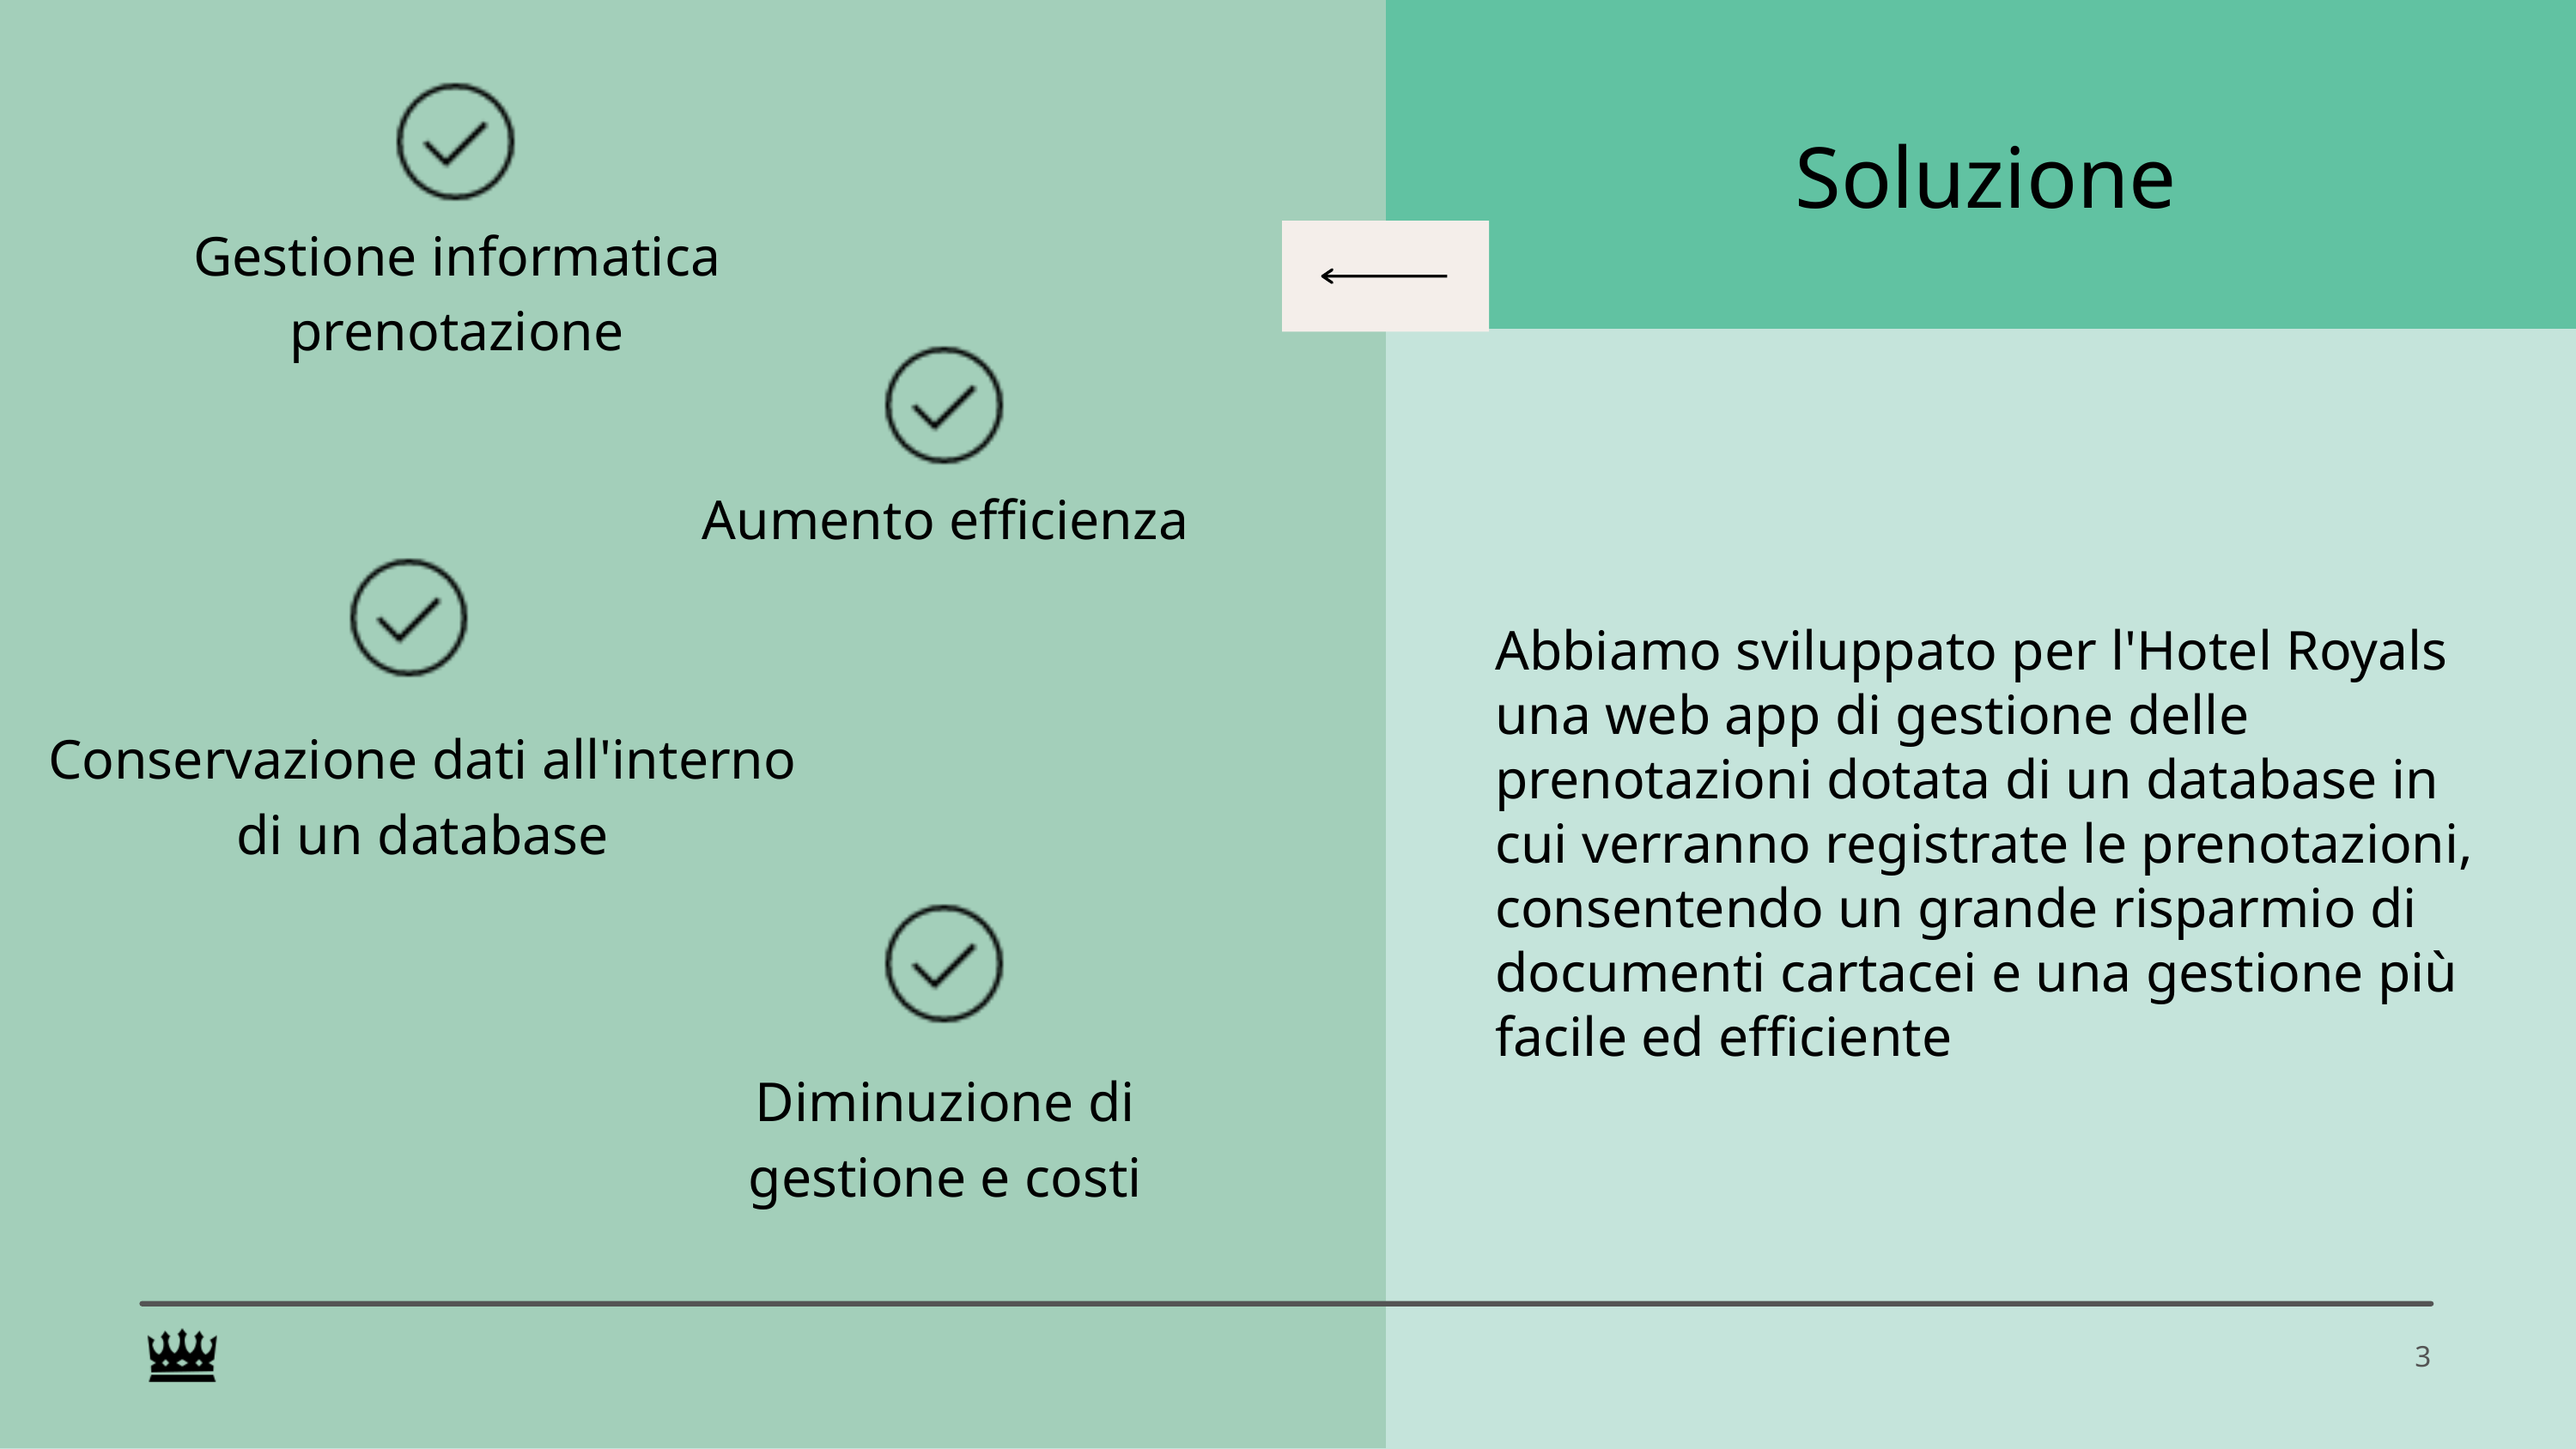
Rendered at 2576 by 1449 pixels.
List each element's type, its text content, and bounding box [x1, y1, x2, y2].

picture [331, 541, 489, 697]
picture [867, 329, 1024, 485]
text_box Abbiamo sviluppato per l'Hotel Royals una web app di gestione delle prenotazioni dotata di un database in cui verranno registrate le prenotazioni, consentendo un grande risparmio di documenti cartacei e una gestione più facile ed efficiente [1495, 616, 2477, 1068]
picture [867, 887, 1024, 1043]
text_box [1386, 0, 2576, 330]
picture [379, 64, 535, 221]
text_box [142, 1303, 2432, 1394]
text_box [0, 0, 1386, 1449]
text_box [1281, 220, 1490, 332]
